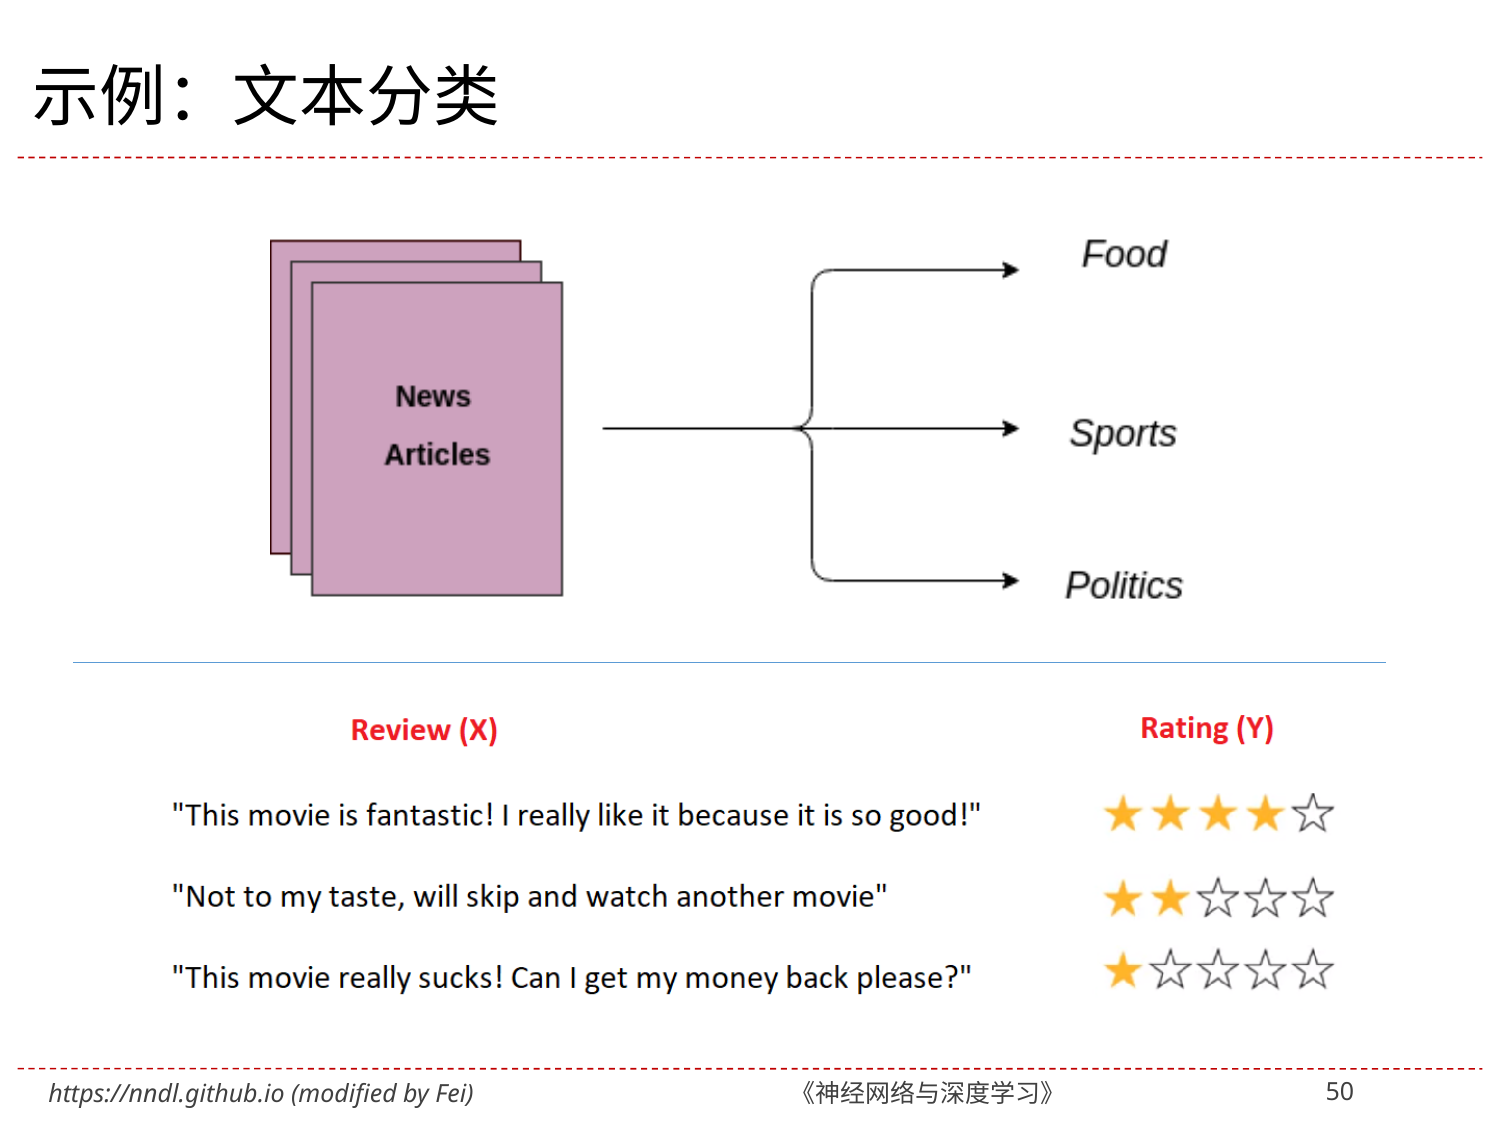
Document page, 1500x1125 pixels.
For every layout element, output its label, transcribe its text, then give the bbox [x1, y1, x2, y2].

picture [270, 207, 1230, 625]
picture [157, 687, 1343, 1016]
title 示例：文本分类 [17, 24, 1483, 142]
